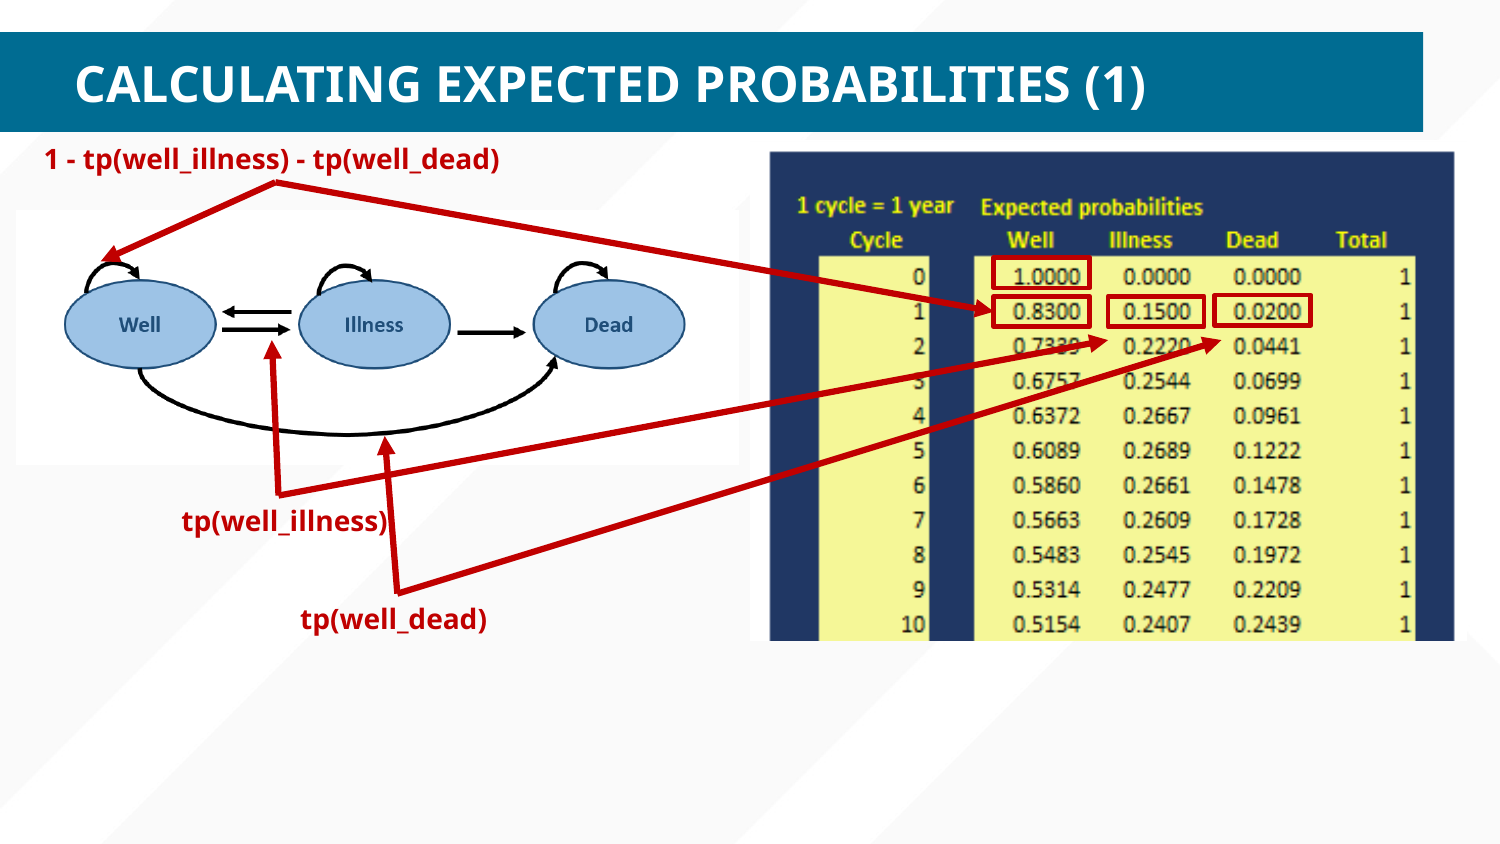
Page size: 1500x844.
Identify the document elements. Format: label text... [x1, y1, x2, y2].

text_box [384, 435, 392, 594]
title Calculating expected probabilities (1) [0, 32, 1424, 132]
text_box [397, 339, 1222, 594]
picture [0, 0, 1500, 844]
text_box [271, 339, 277, 496]
text_box tp(well_dead) [285, 593, 510, 643]
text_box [275, 182, 994, 312]
text_box 1 - tp(well_illness) - tp(well_dead) [28, 133, 522, 183]
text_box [100, 182, 274, 262]
text_box tp(well_illness) [166, 495, 379, 545]
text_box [278, 339, 396, 496]
